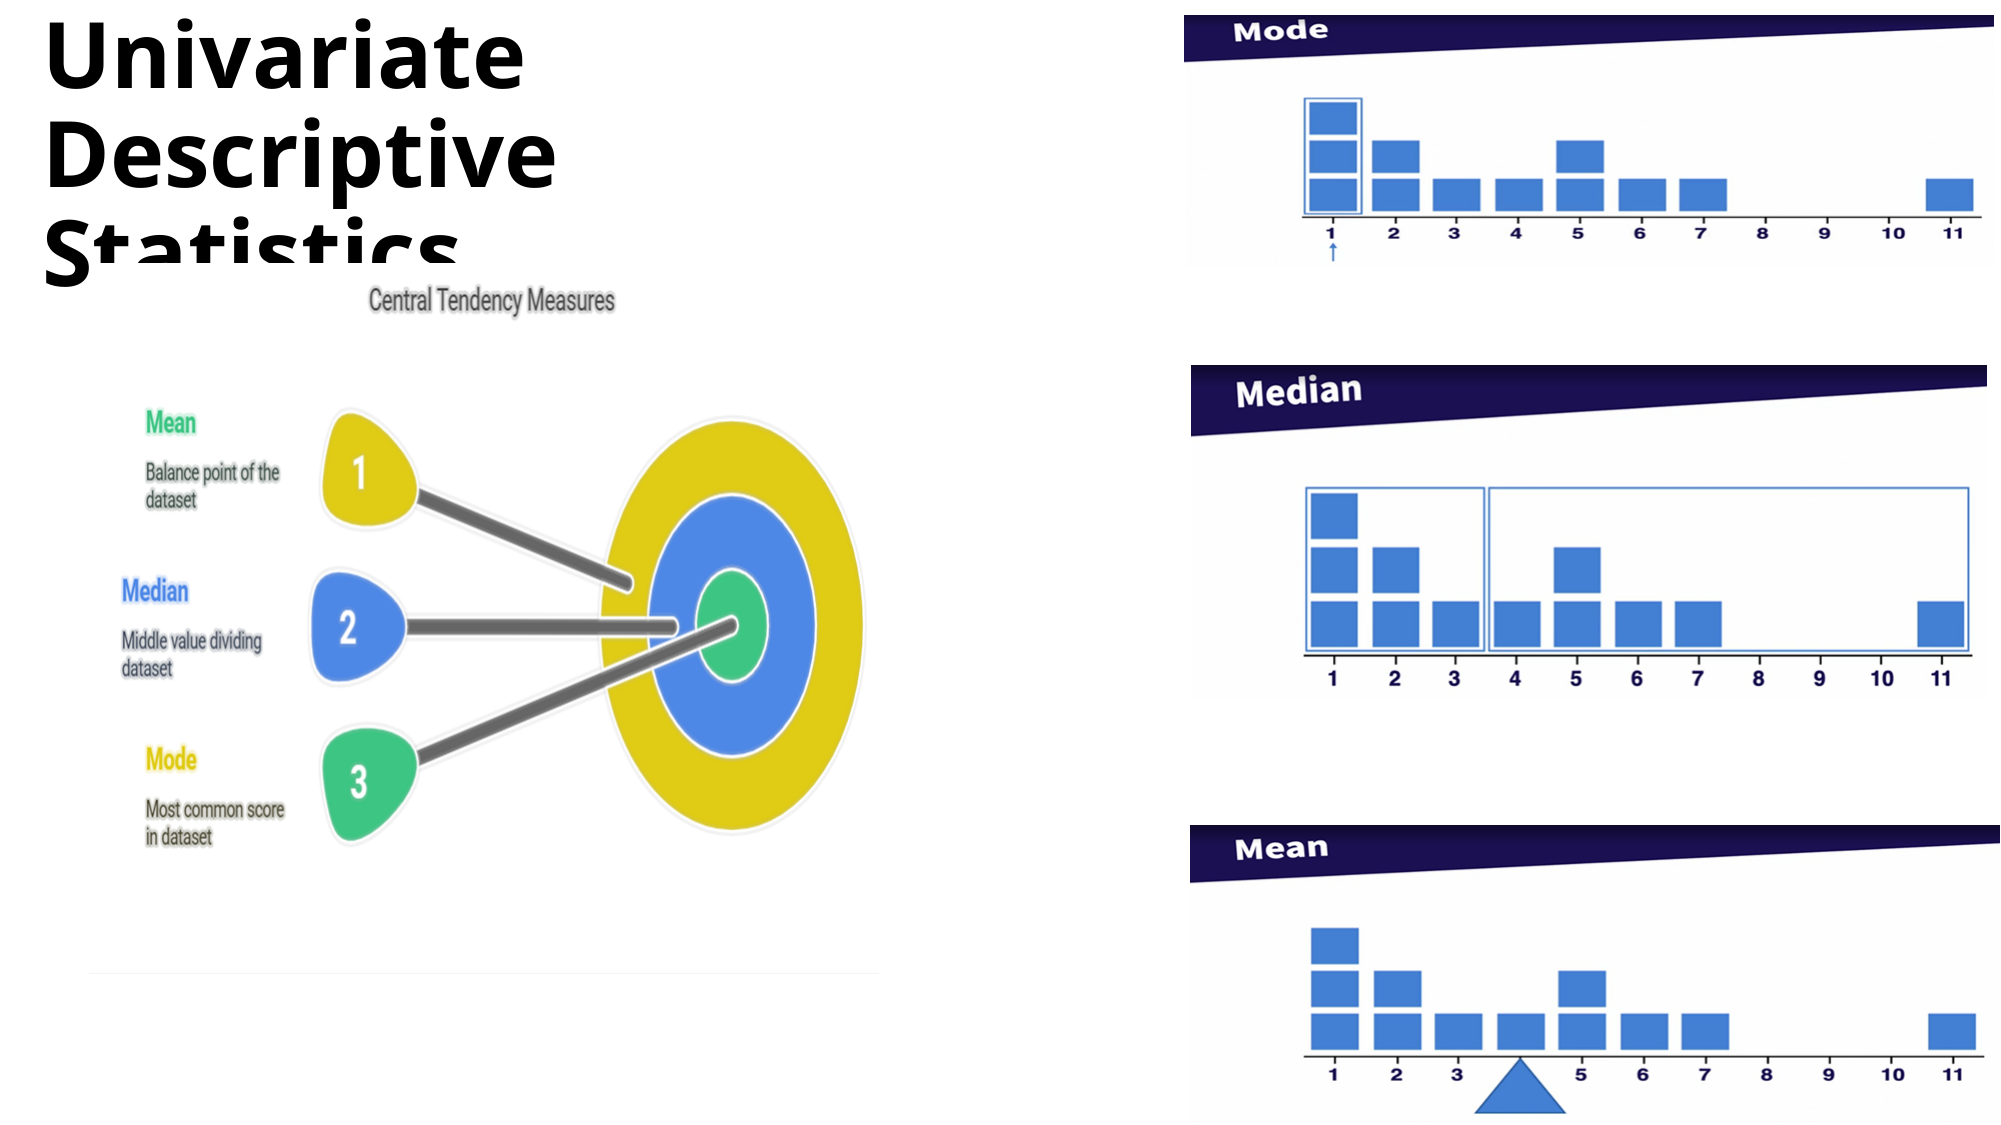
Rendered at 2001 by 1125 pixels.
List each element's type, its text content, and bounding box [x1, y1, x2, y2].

title Common Univariate Descriptive Statistics [27, 0, 824, 218]
picture [89, 263, 879, 974]
picture [1184, 15, 1994, 267]
picture [1190, 825, 2000, 1123]
picture [1191, 365, 1987, 699]
